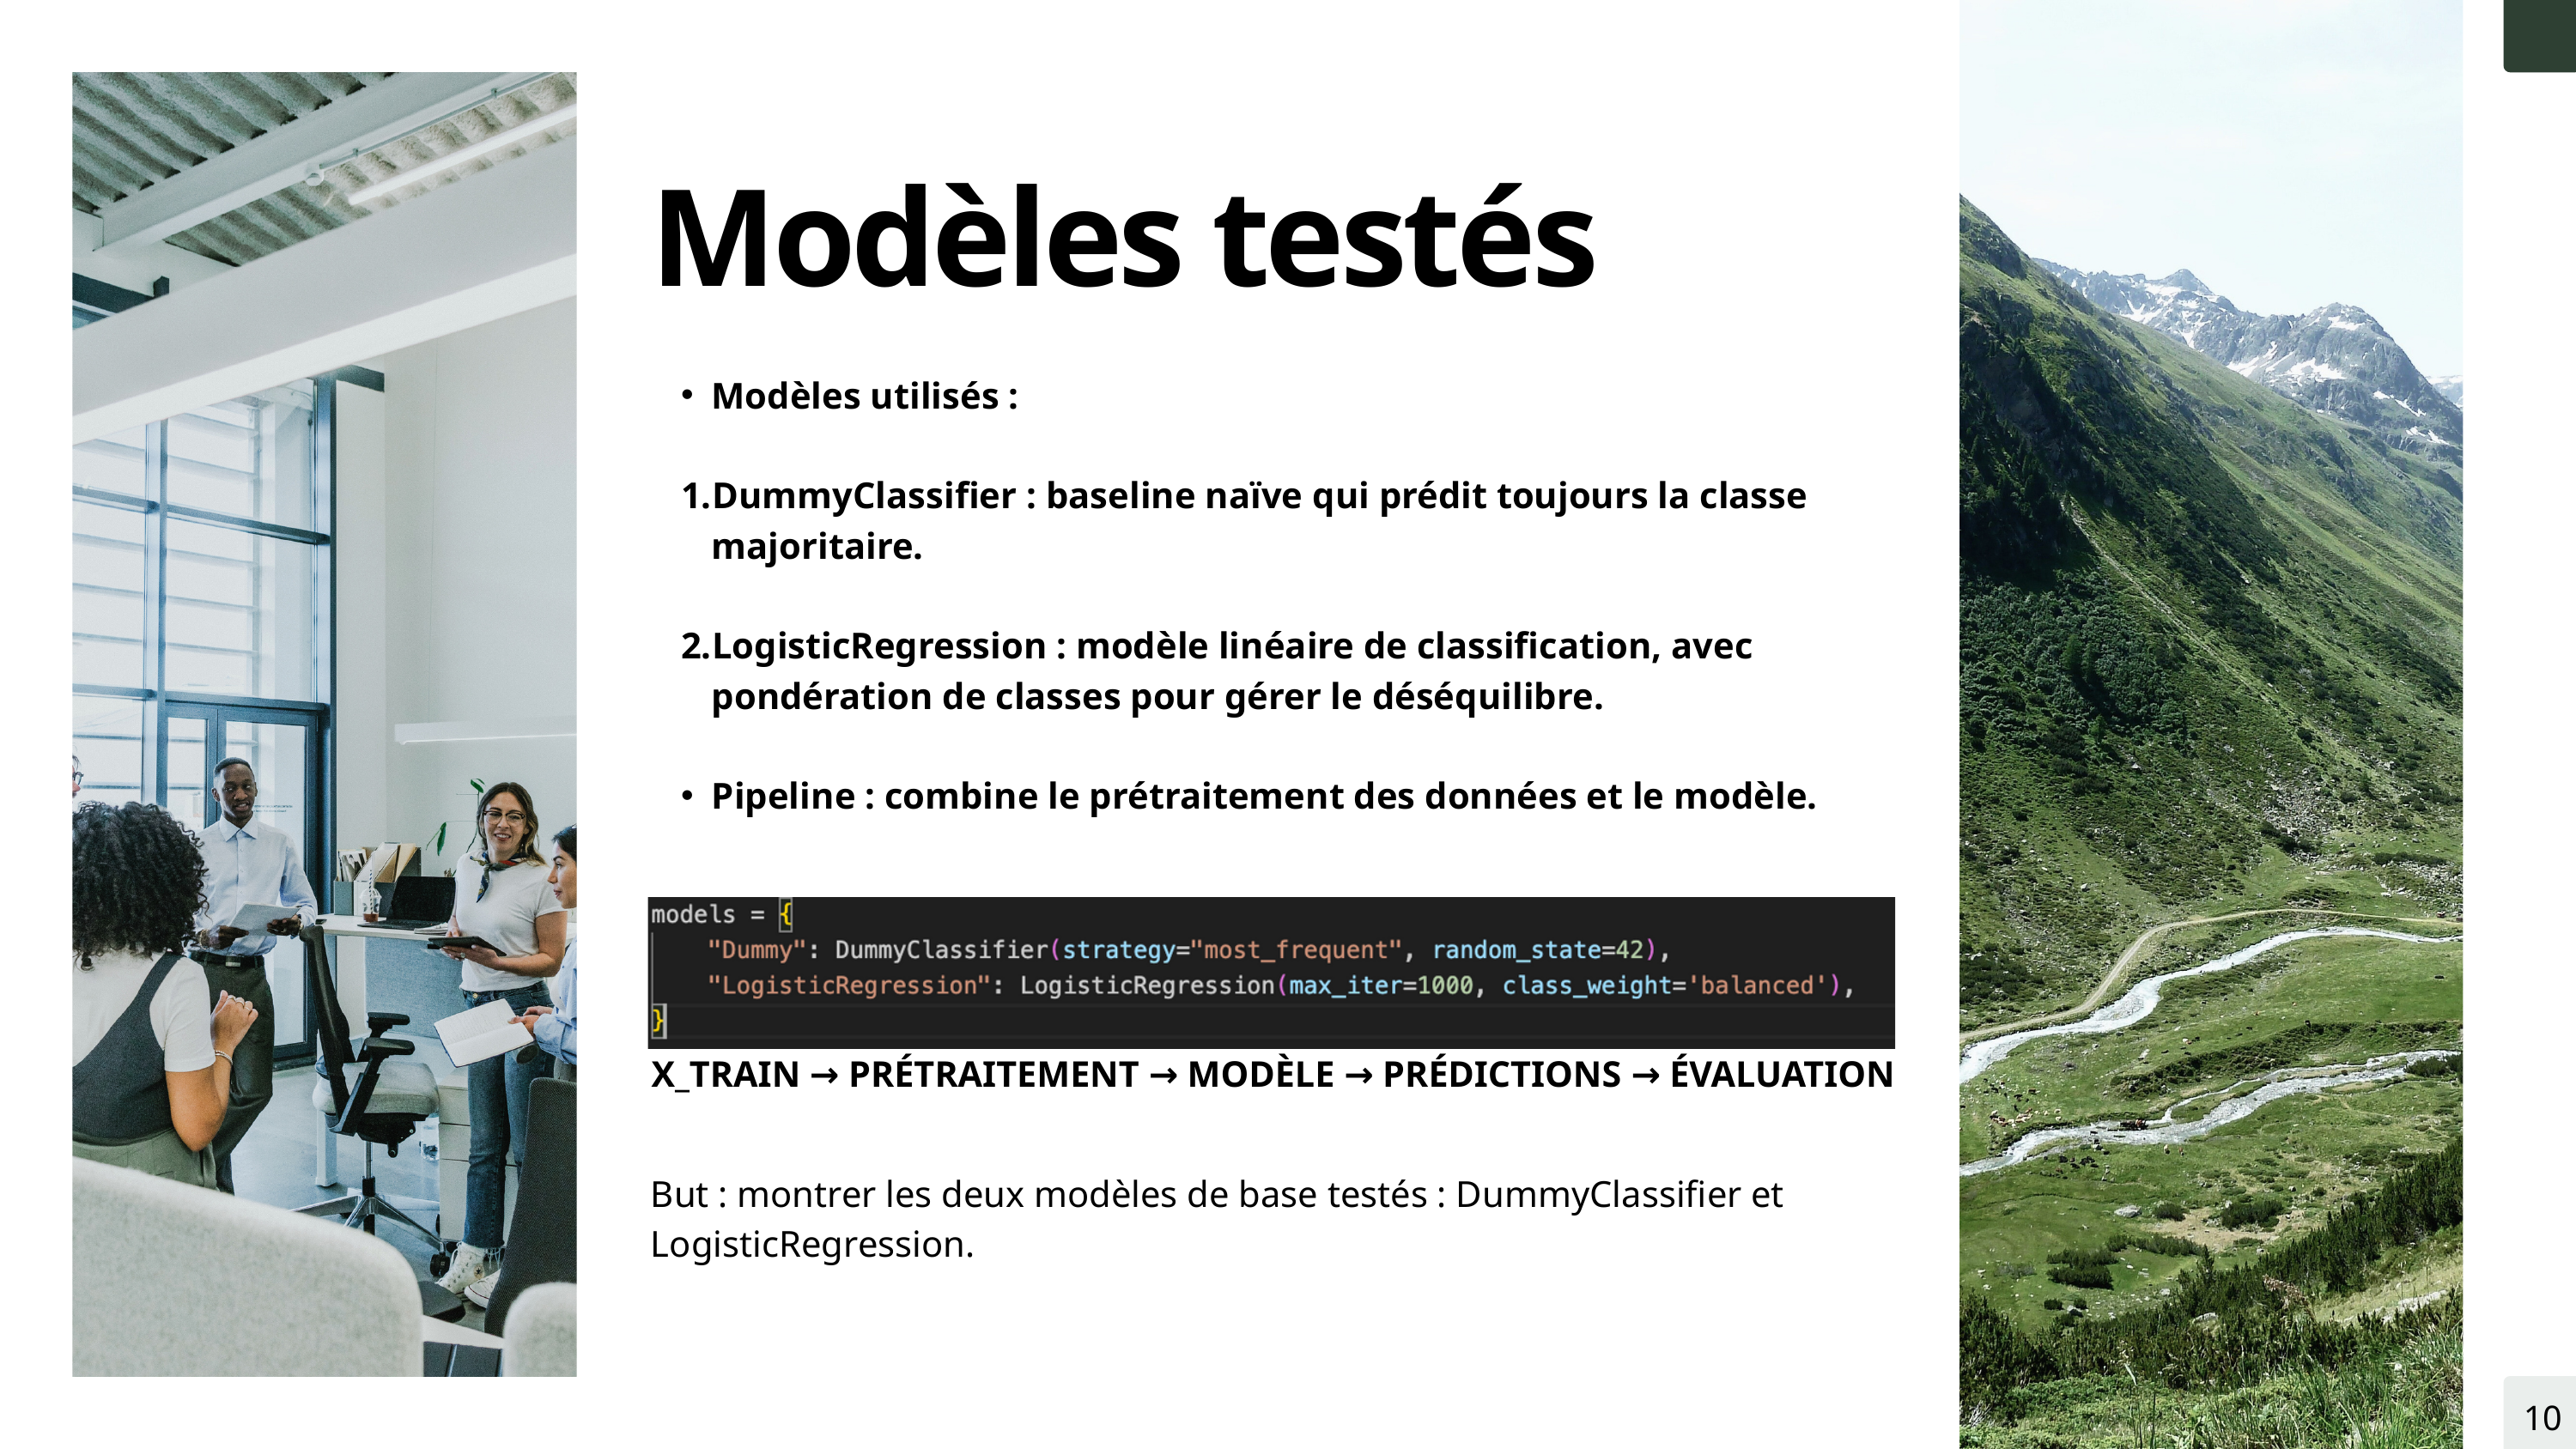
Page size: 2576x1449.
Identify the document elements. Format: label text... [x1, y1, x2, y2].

text_box X_TRAIN → PRÉTRAITEMENT → MODÈLE → PRÉDICTIONS → ÉVALUATION [647, 1044, 1899, 1094]
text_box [2503, 0, 2576, 73]
text_box Modèles utilisés : DummyClassifier : baseline naïve qui prédit toujours la classe majoritaire. LogisticRegression : modèle linéaire de classification, avec pondération de classes pour gérer le déséquilibre. Pipeline : combine le prétraitement des données et le modèle. [650, 366, 1826, 867]
text_box [647, 897, 1896, 1044]
text_box But : montrer les deux modèles de base testés : DummyClassifier et LogisticRegression. [650, 1164, 1826, 1265]
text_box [2503, 1375, 2576, 1449]
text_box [1959, 0, 2464, 1449]
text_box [72, 72, 577, 1377]
text_box Modèles testés [650, 124, 1645, 313]
